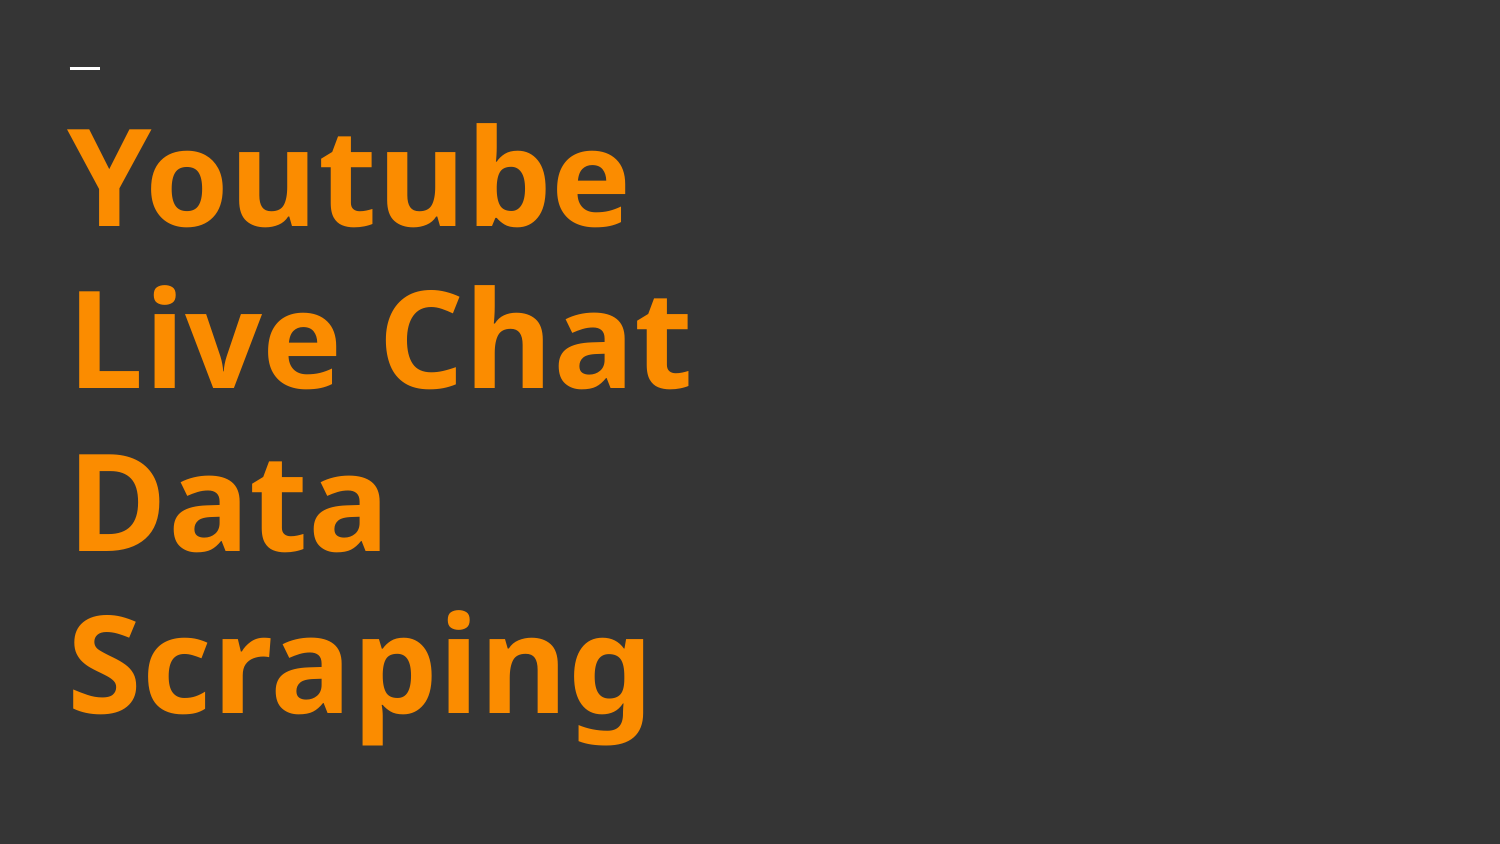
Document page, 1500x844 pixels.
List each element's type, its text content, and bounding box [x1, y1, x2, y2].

title Youtube Live Chat Data Scraping [52, 76, 1066, 626]
